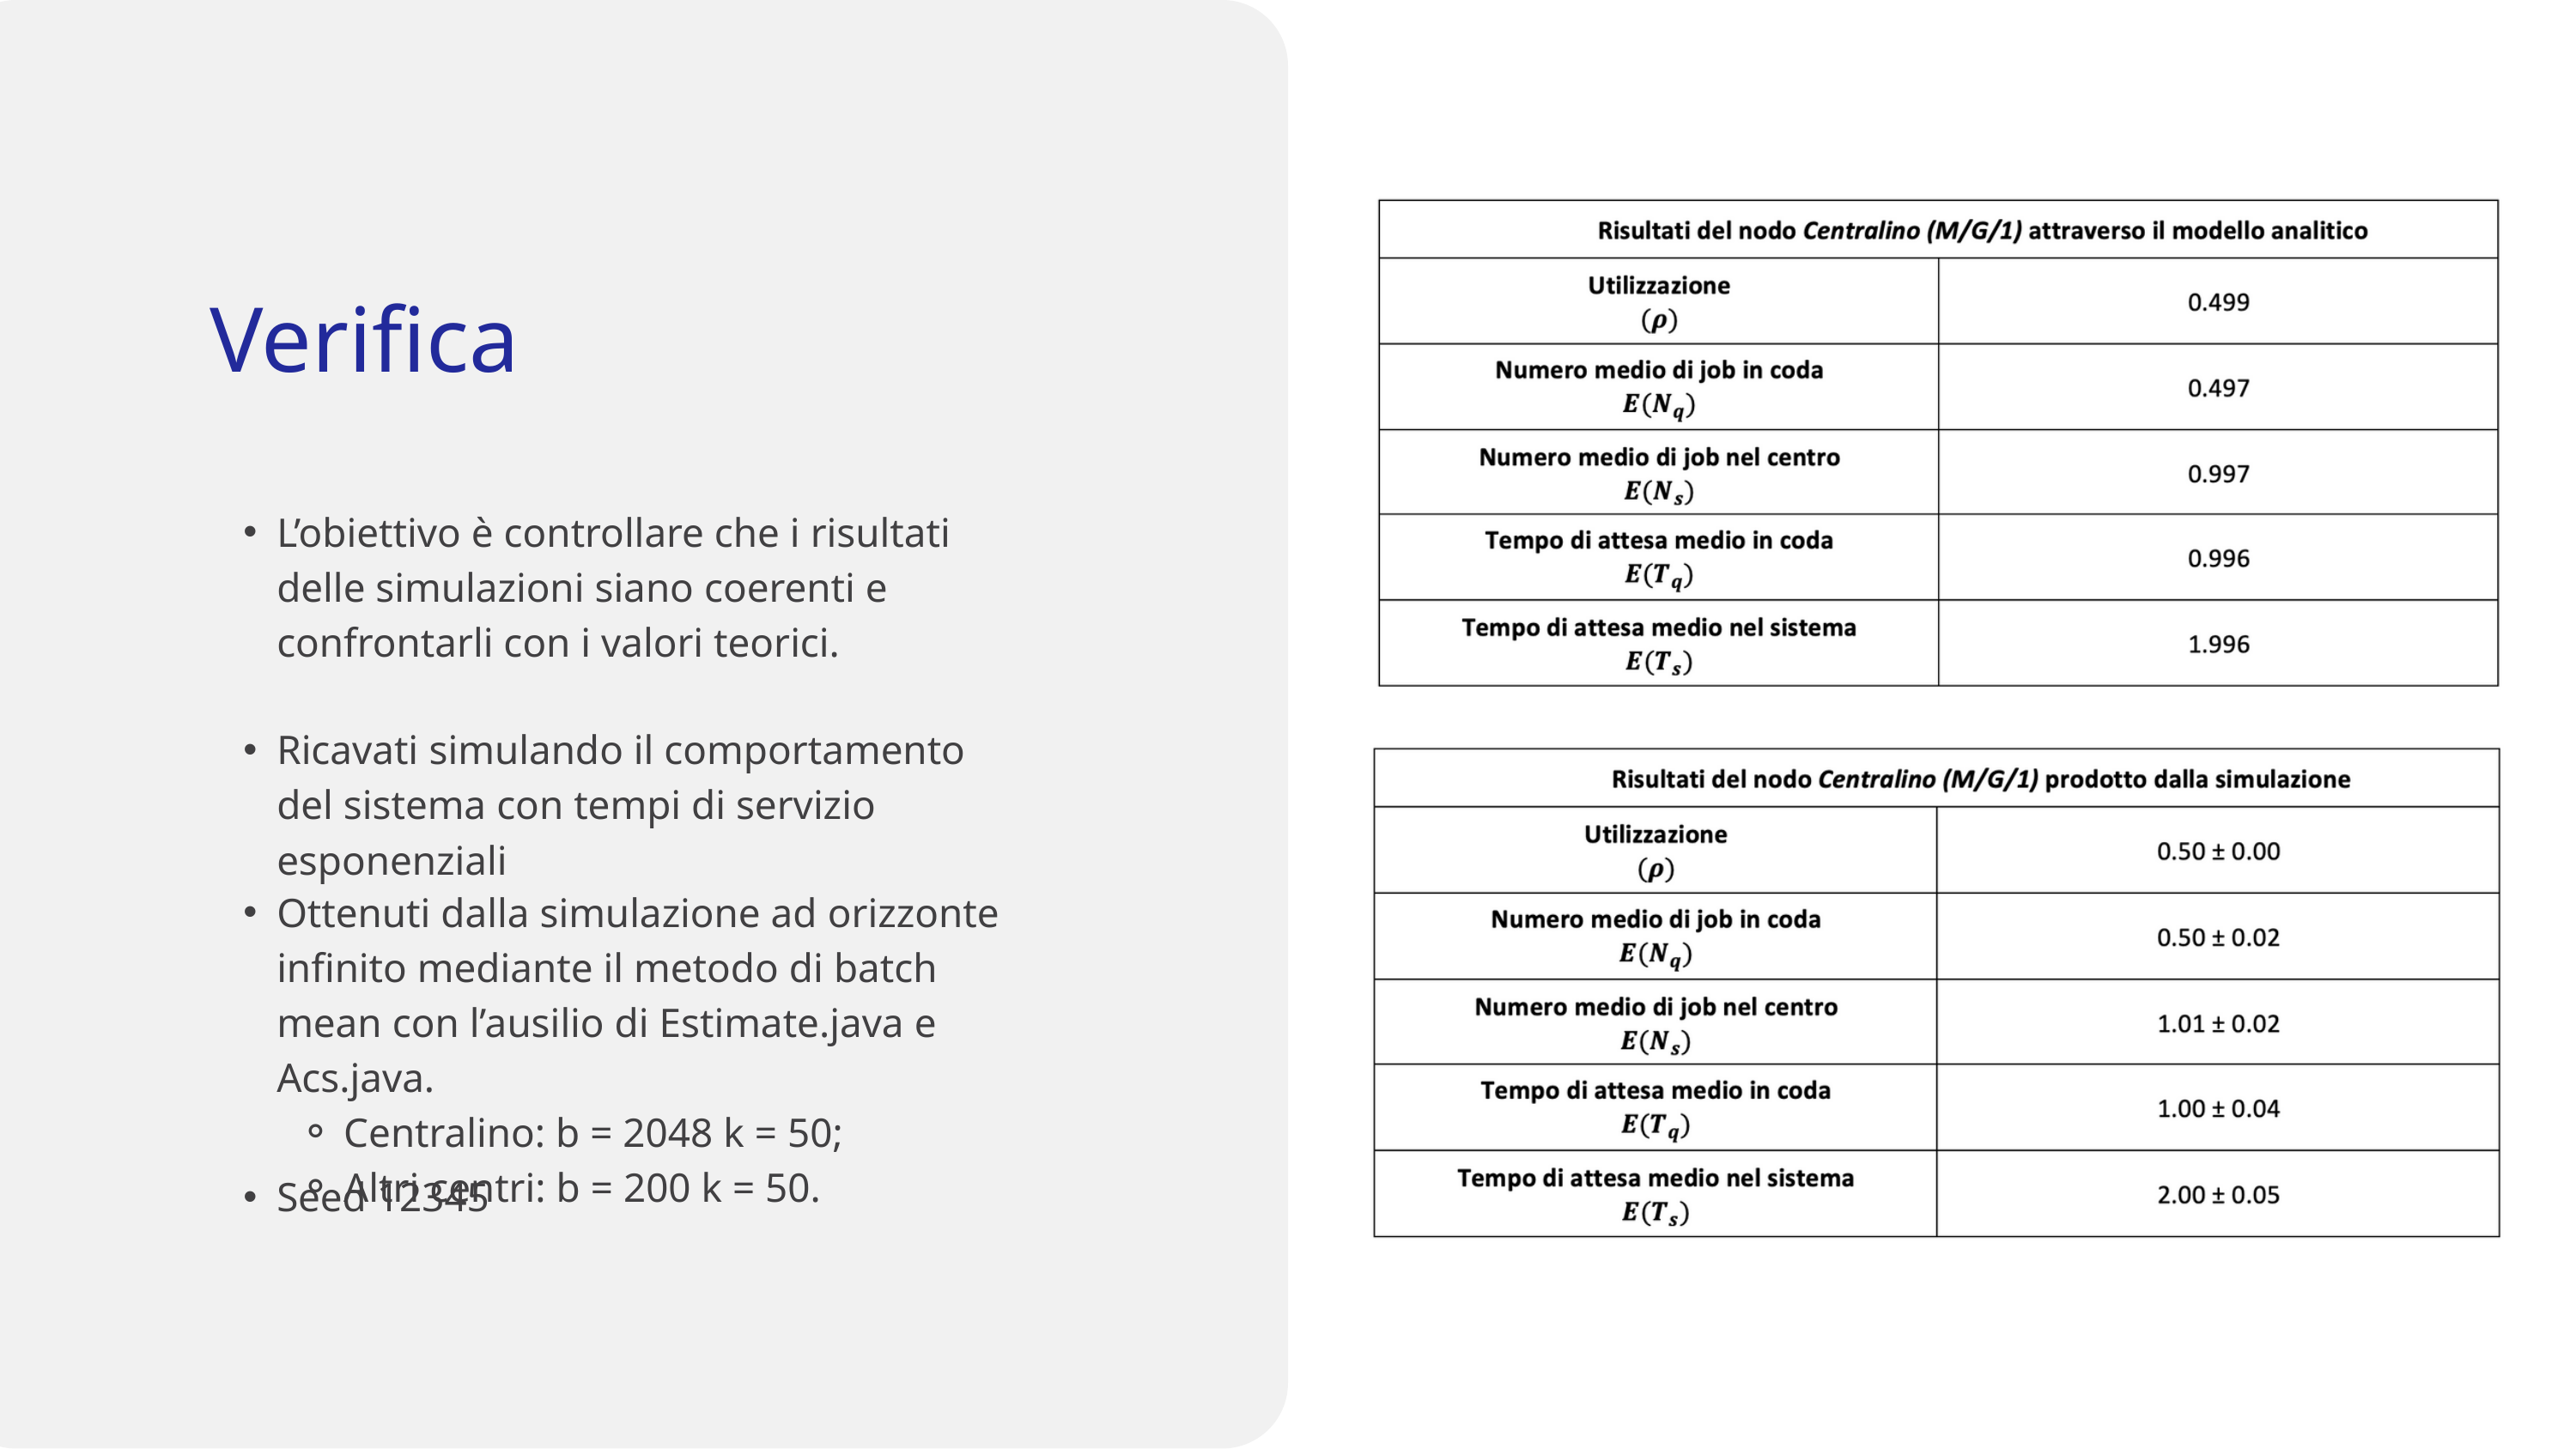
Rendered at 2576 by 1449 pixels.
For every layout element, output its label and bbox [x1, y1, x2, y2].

text_box [1373, 194, 2507, 694]
text_box [0, 0, 1289, 1449]
text_box [1361, 738, 2507, 1247]
